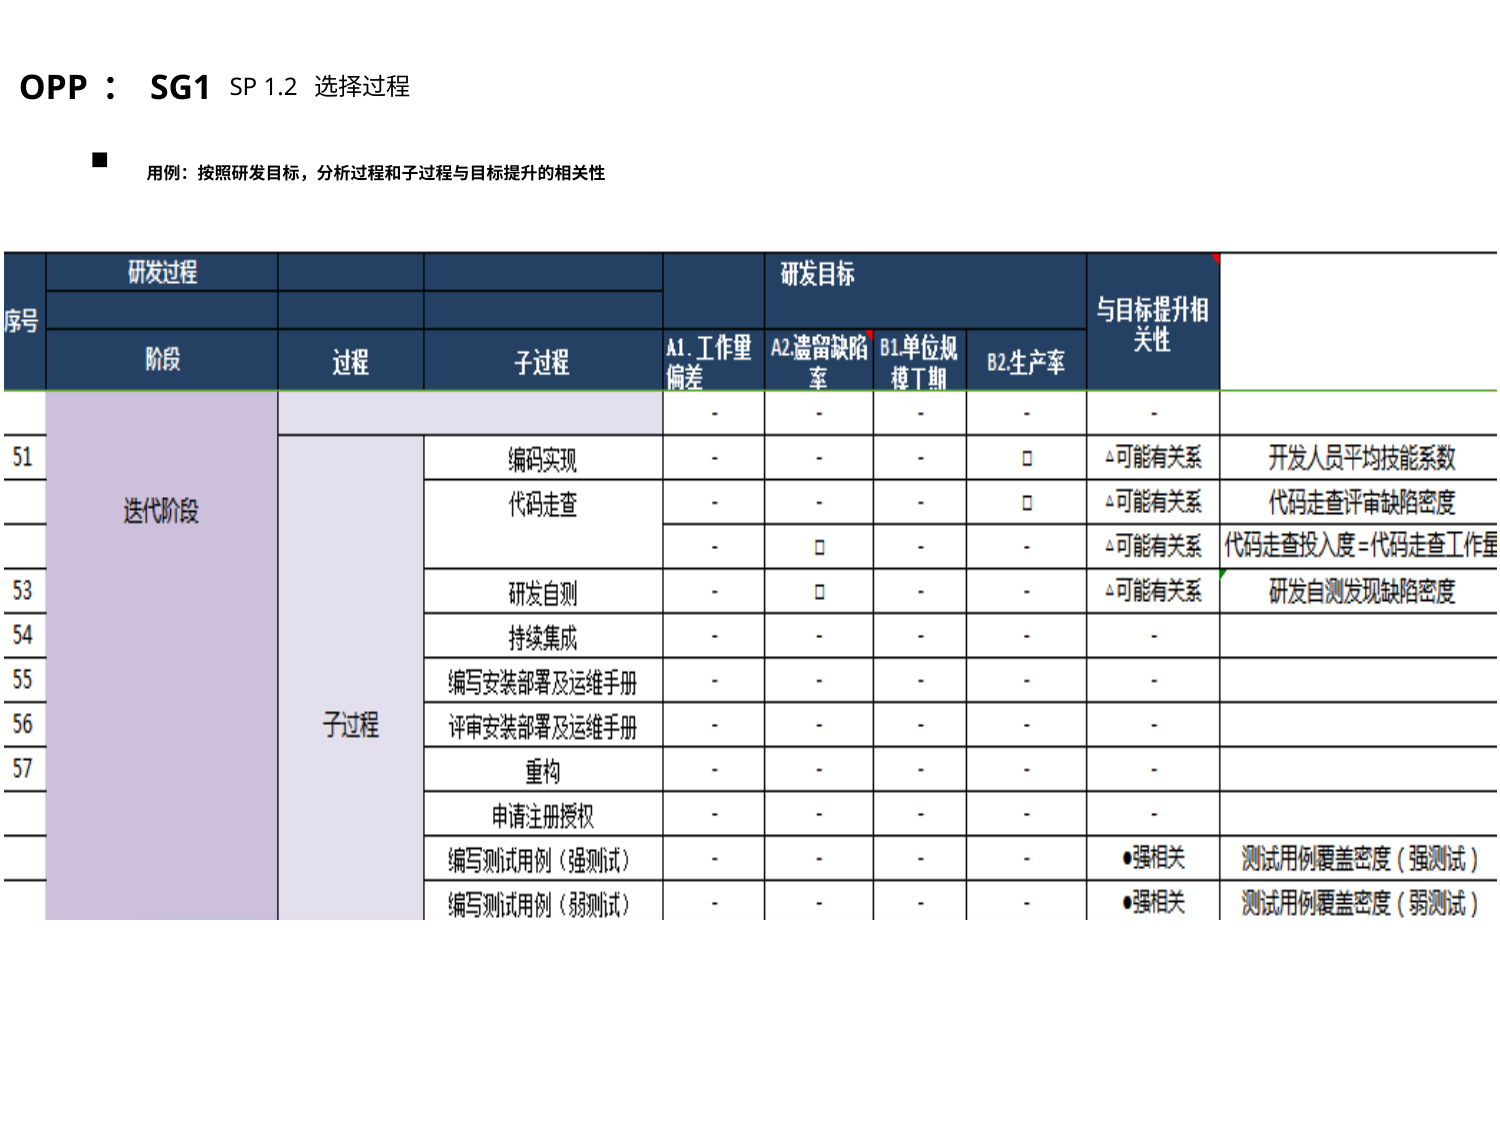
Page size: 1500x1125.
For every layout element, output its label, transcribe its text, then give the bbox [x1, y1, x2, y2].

picture [4, 248, 1497, 920]
text_box 用例：按照研发目标，分析过程和子过程与目标提升的相关性 [75, 136, 1471, 191]
text_box OPP：SG1 SP 1.2 选择过程 [3, 21, 1023, 107]
